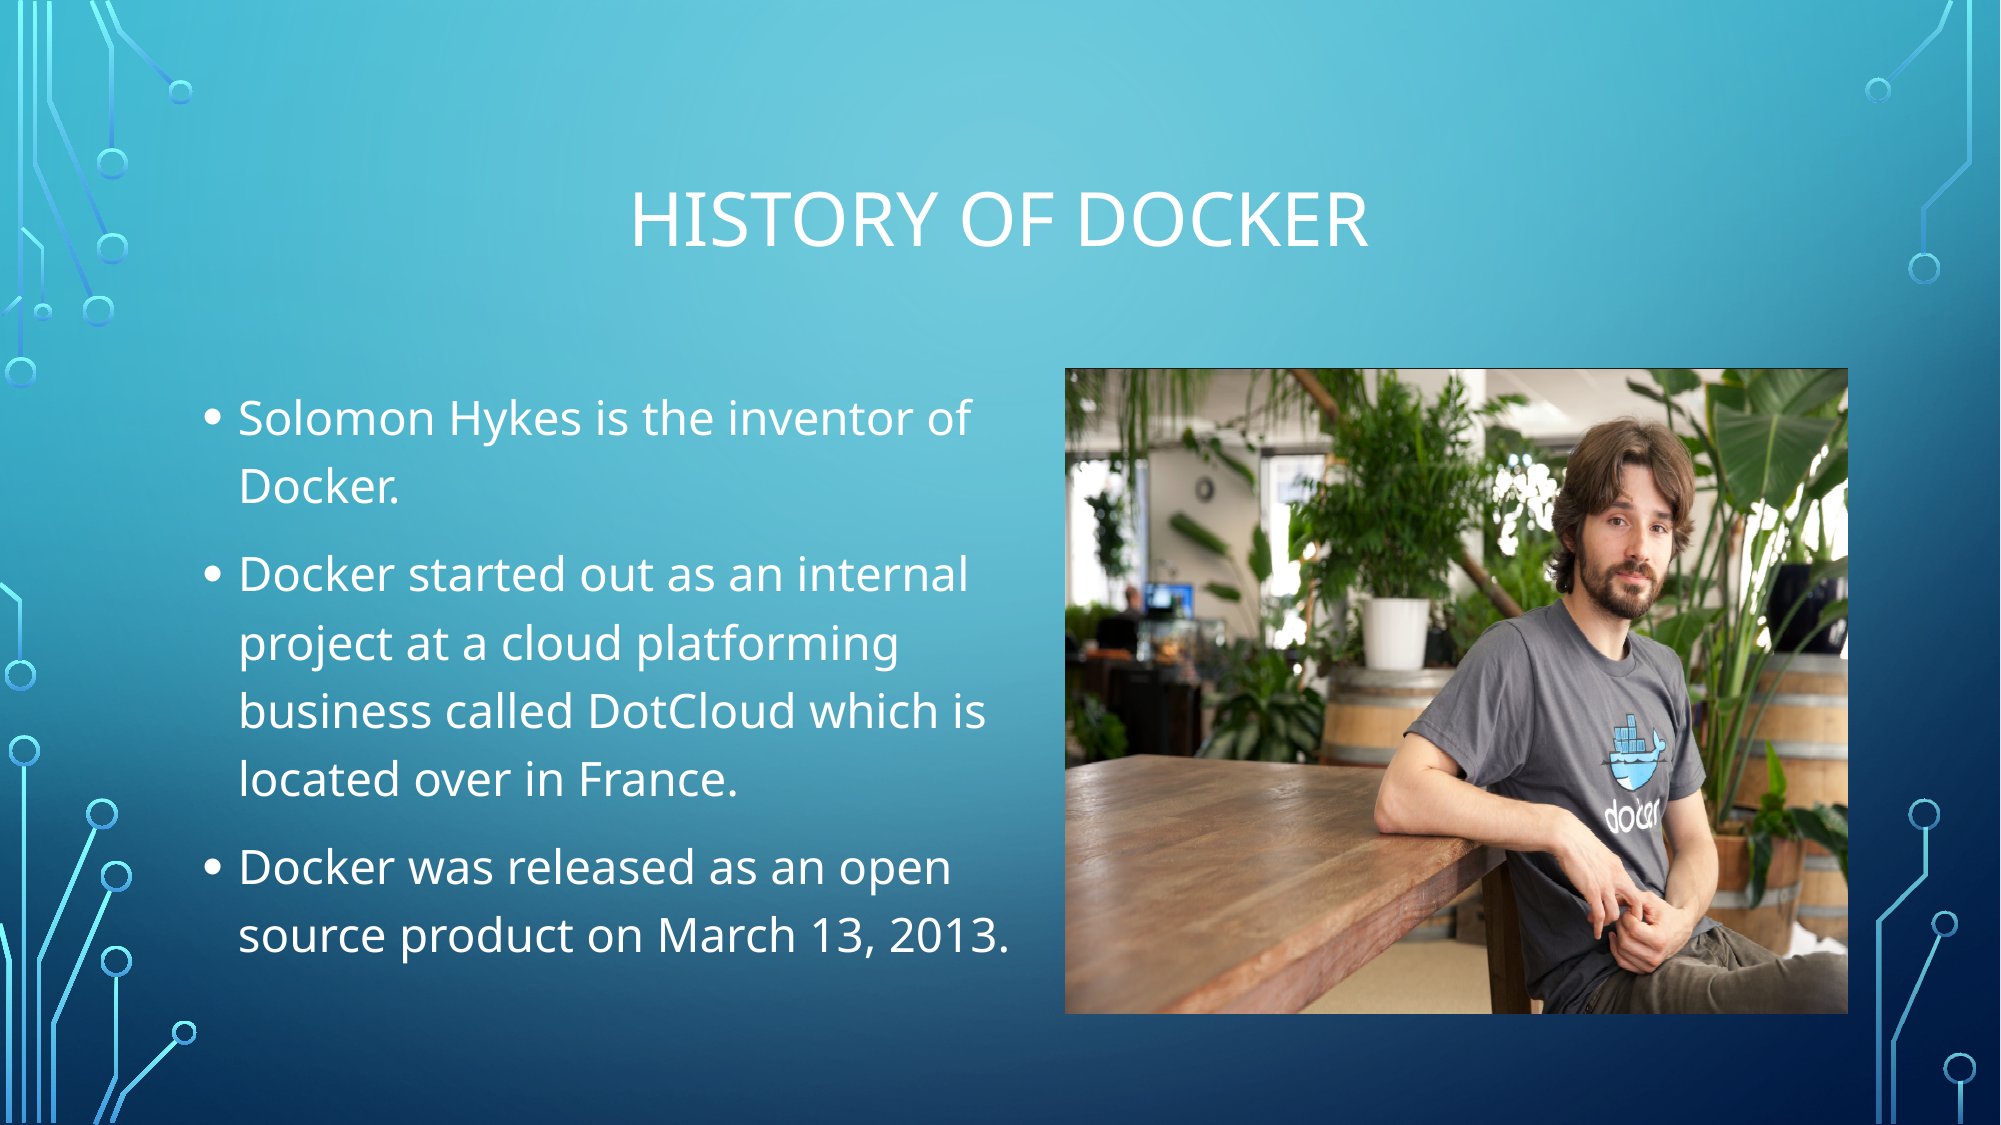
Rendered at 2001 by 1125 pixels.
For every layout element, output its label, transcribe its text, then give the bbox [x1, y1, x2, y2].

list Solomon Hykes is the inventor of Docker. Docker started out as an internal project at a cloud platforming business called DotCloud which is located over in France. Docker was released as an open source product on March 13, 2013. [187, 369, 1037, 1039]
picture [1065, 368, 1848, 1015]
title History of Docker [187, 101, 1813, 344]
